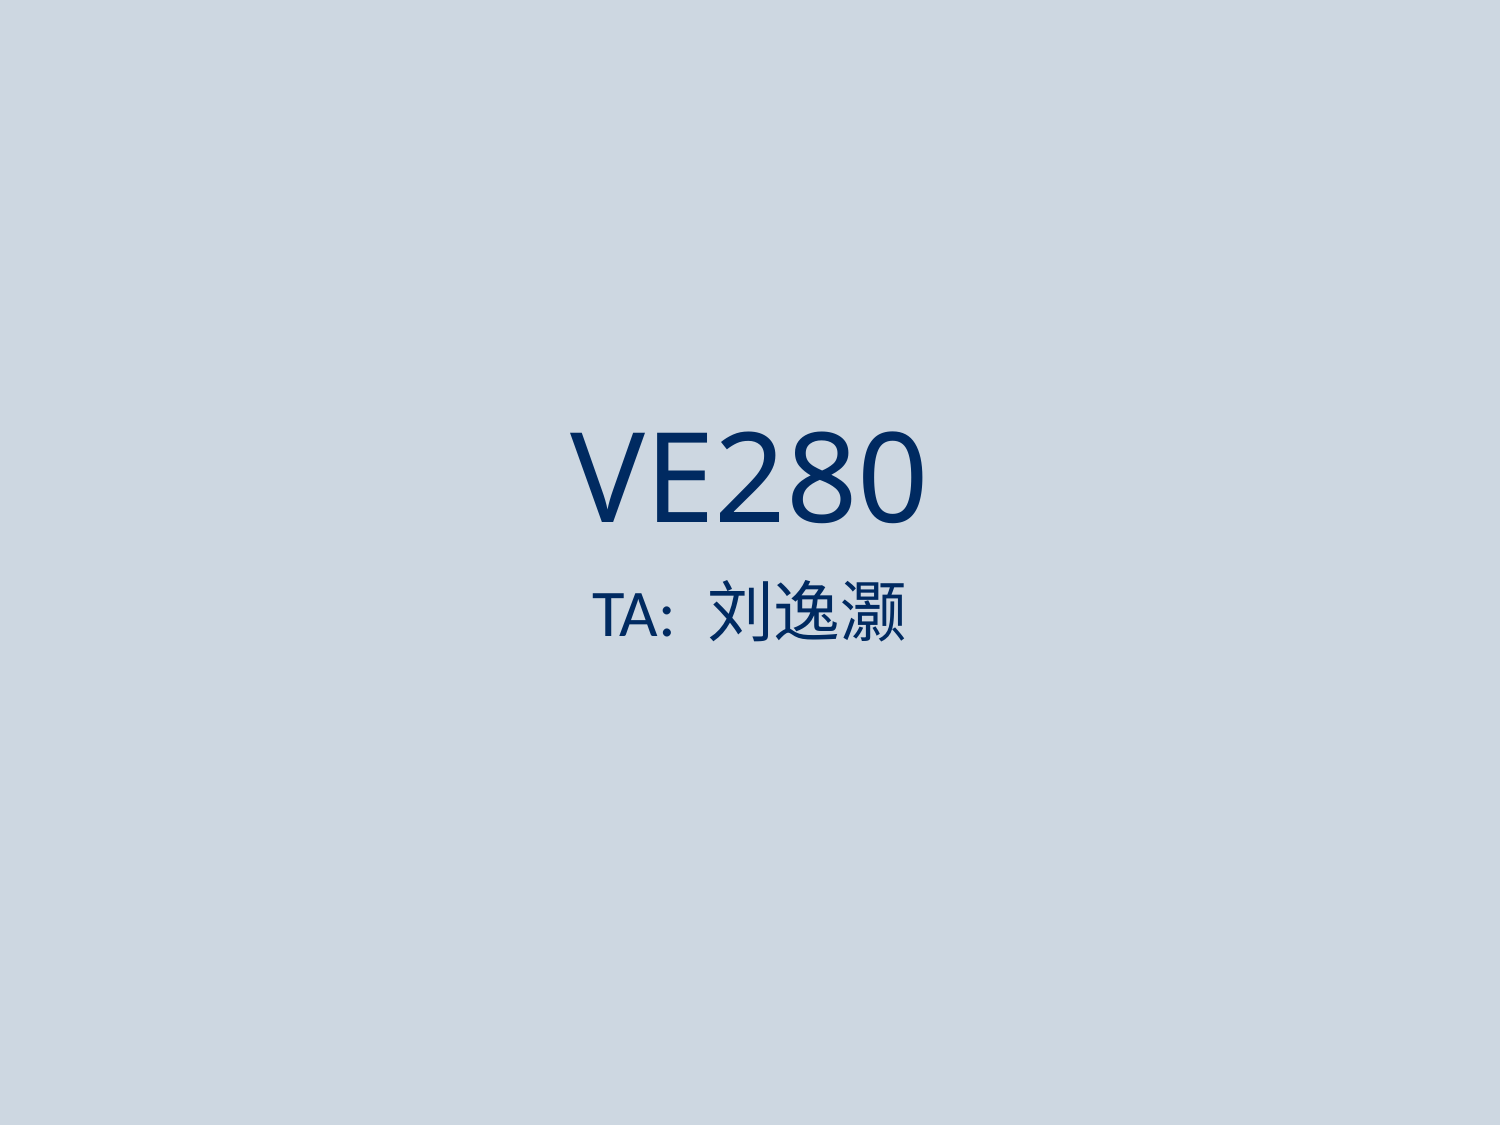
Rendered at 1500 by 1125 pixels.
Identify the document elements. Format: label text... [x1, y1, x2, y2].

title VE280 [187, 351, 1313, 546]
subtitle TA: 刘逸灏 [187, 546, 1313, 682]
